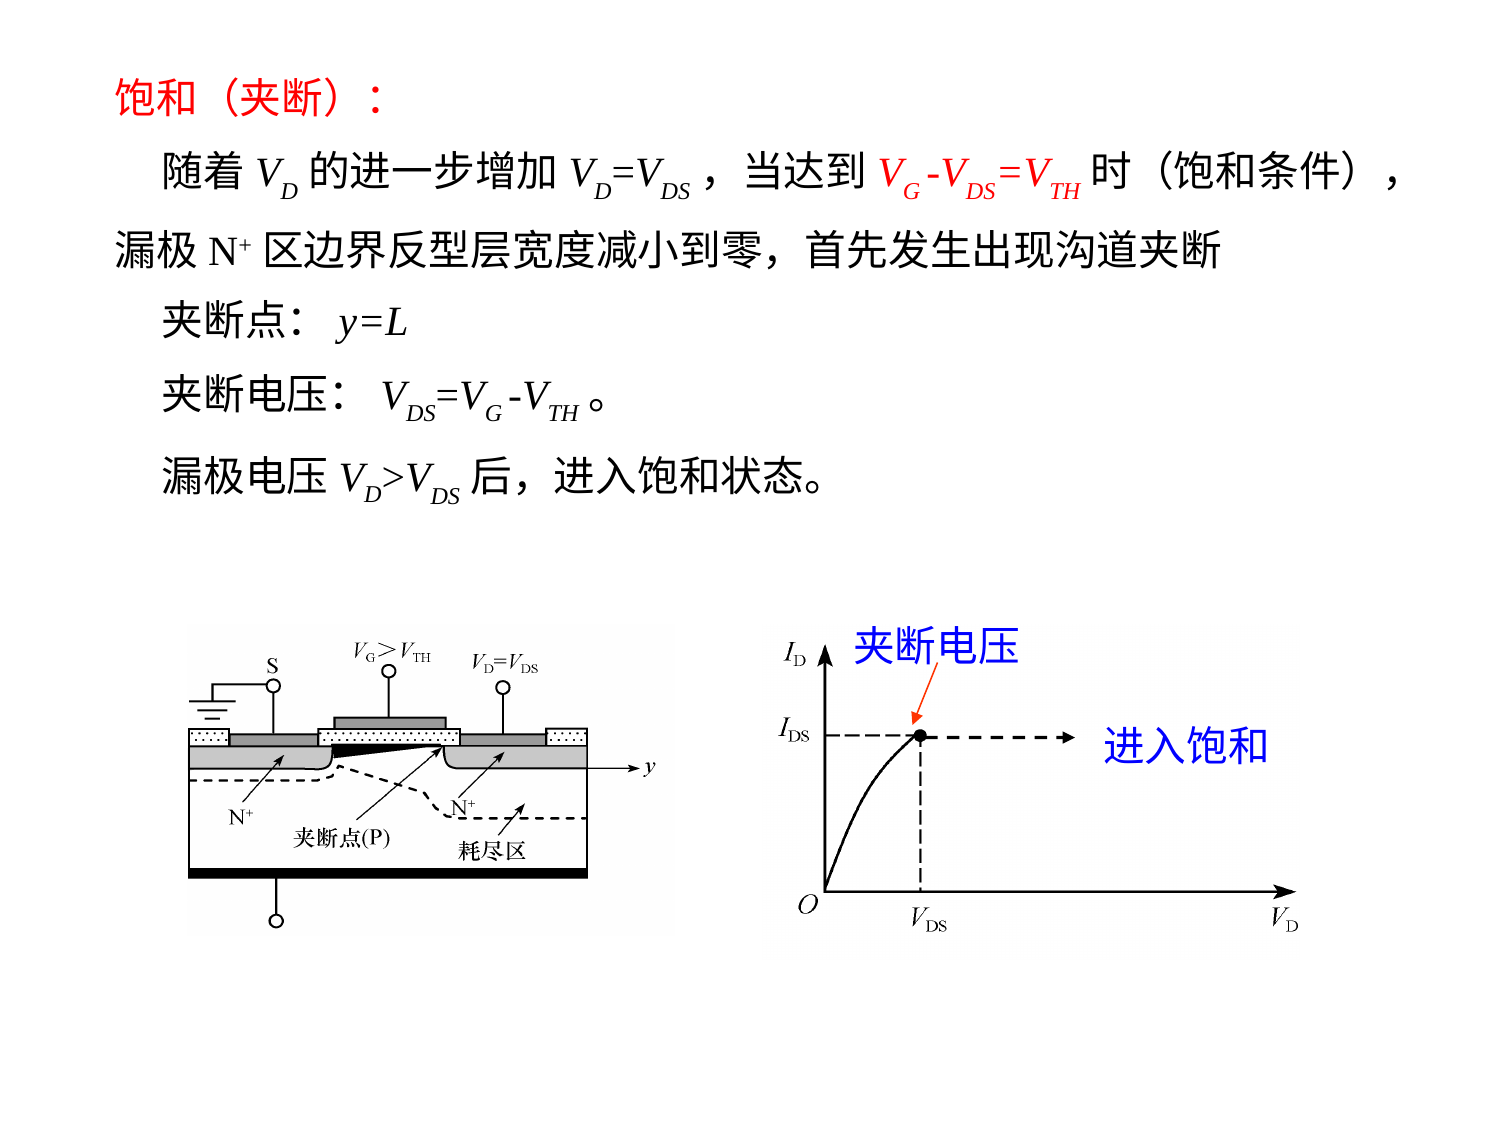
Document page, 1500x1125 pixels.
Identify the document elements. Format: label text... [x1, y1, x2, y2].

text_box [762, 612, 1300, 960]
picture [187, 624, 675, 936]
text_box 饱和（夹断）： 随着VD的进一步增加VD=VDS，当达到VG -VDS=VTH时（饱和条件），漏极N+区边界反型层宽度减小到零，首先发生出现沟道夹断 夹断点：y=L 夹断电压：VDS=VG -VTH。 漏极电压VD>VDS后，进入饱和状态。 [99, 44, 1450, 517]
